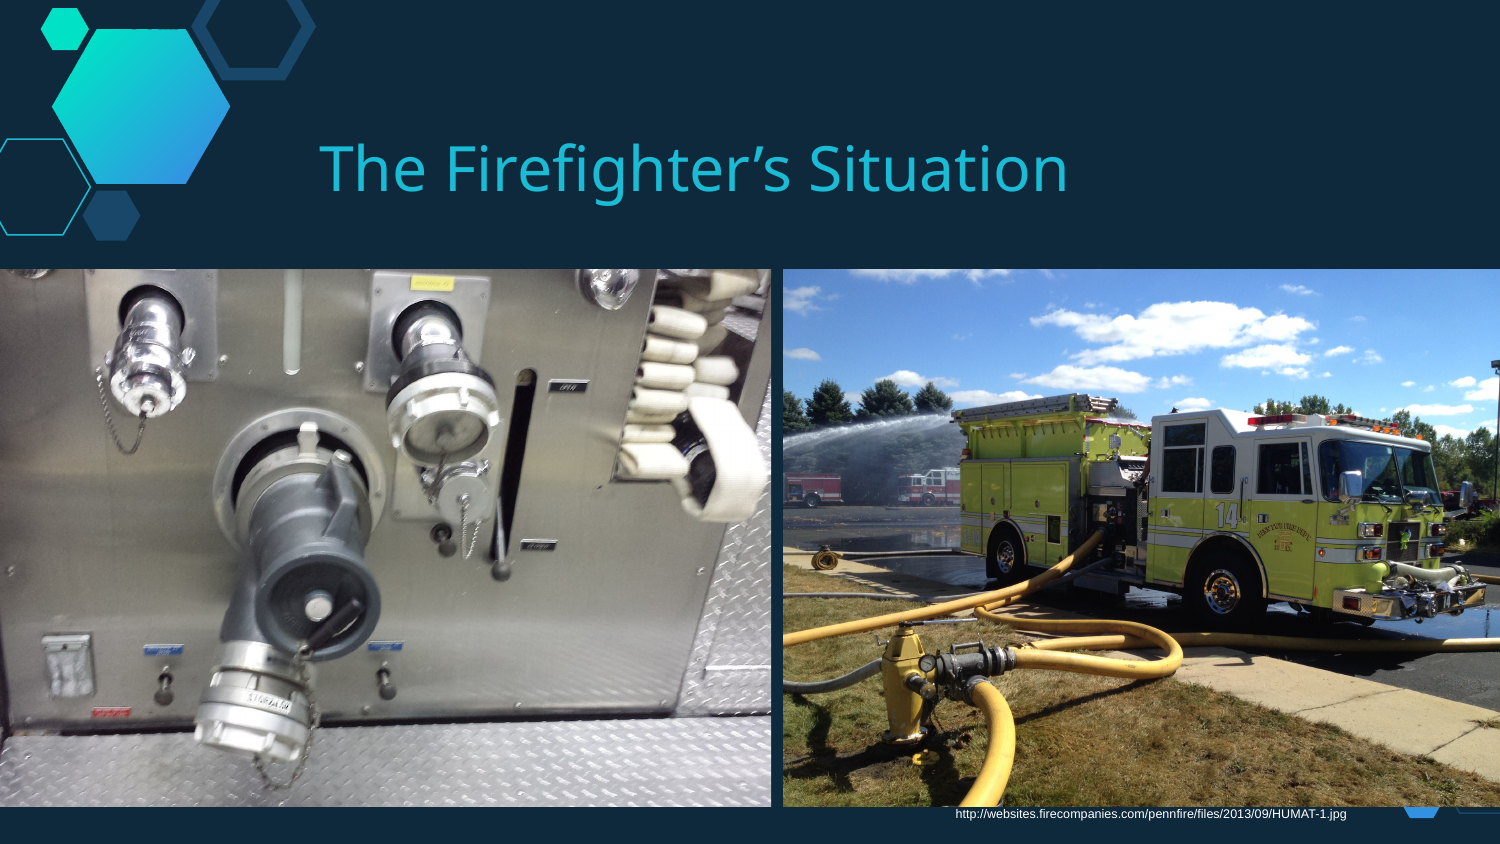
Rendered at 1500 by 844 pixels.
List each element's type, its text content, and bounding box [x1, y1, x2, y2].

text_box http://websites.firecompanies.com/pennfire/files/2013/09/HUMAT-1.jpg [940, 814, 1500, 819]
picture [783, 269, 1500, 807]
title The Firefighter’s Situation [304, 113, 1220, 220]
picture [0, 269, 772, 807]
